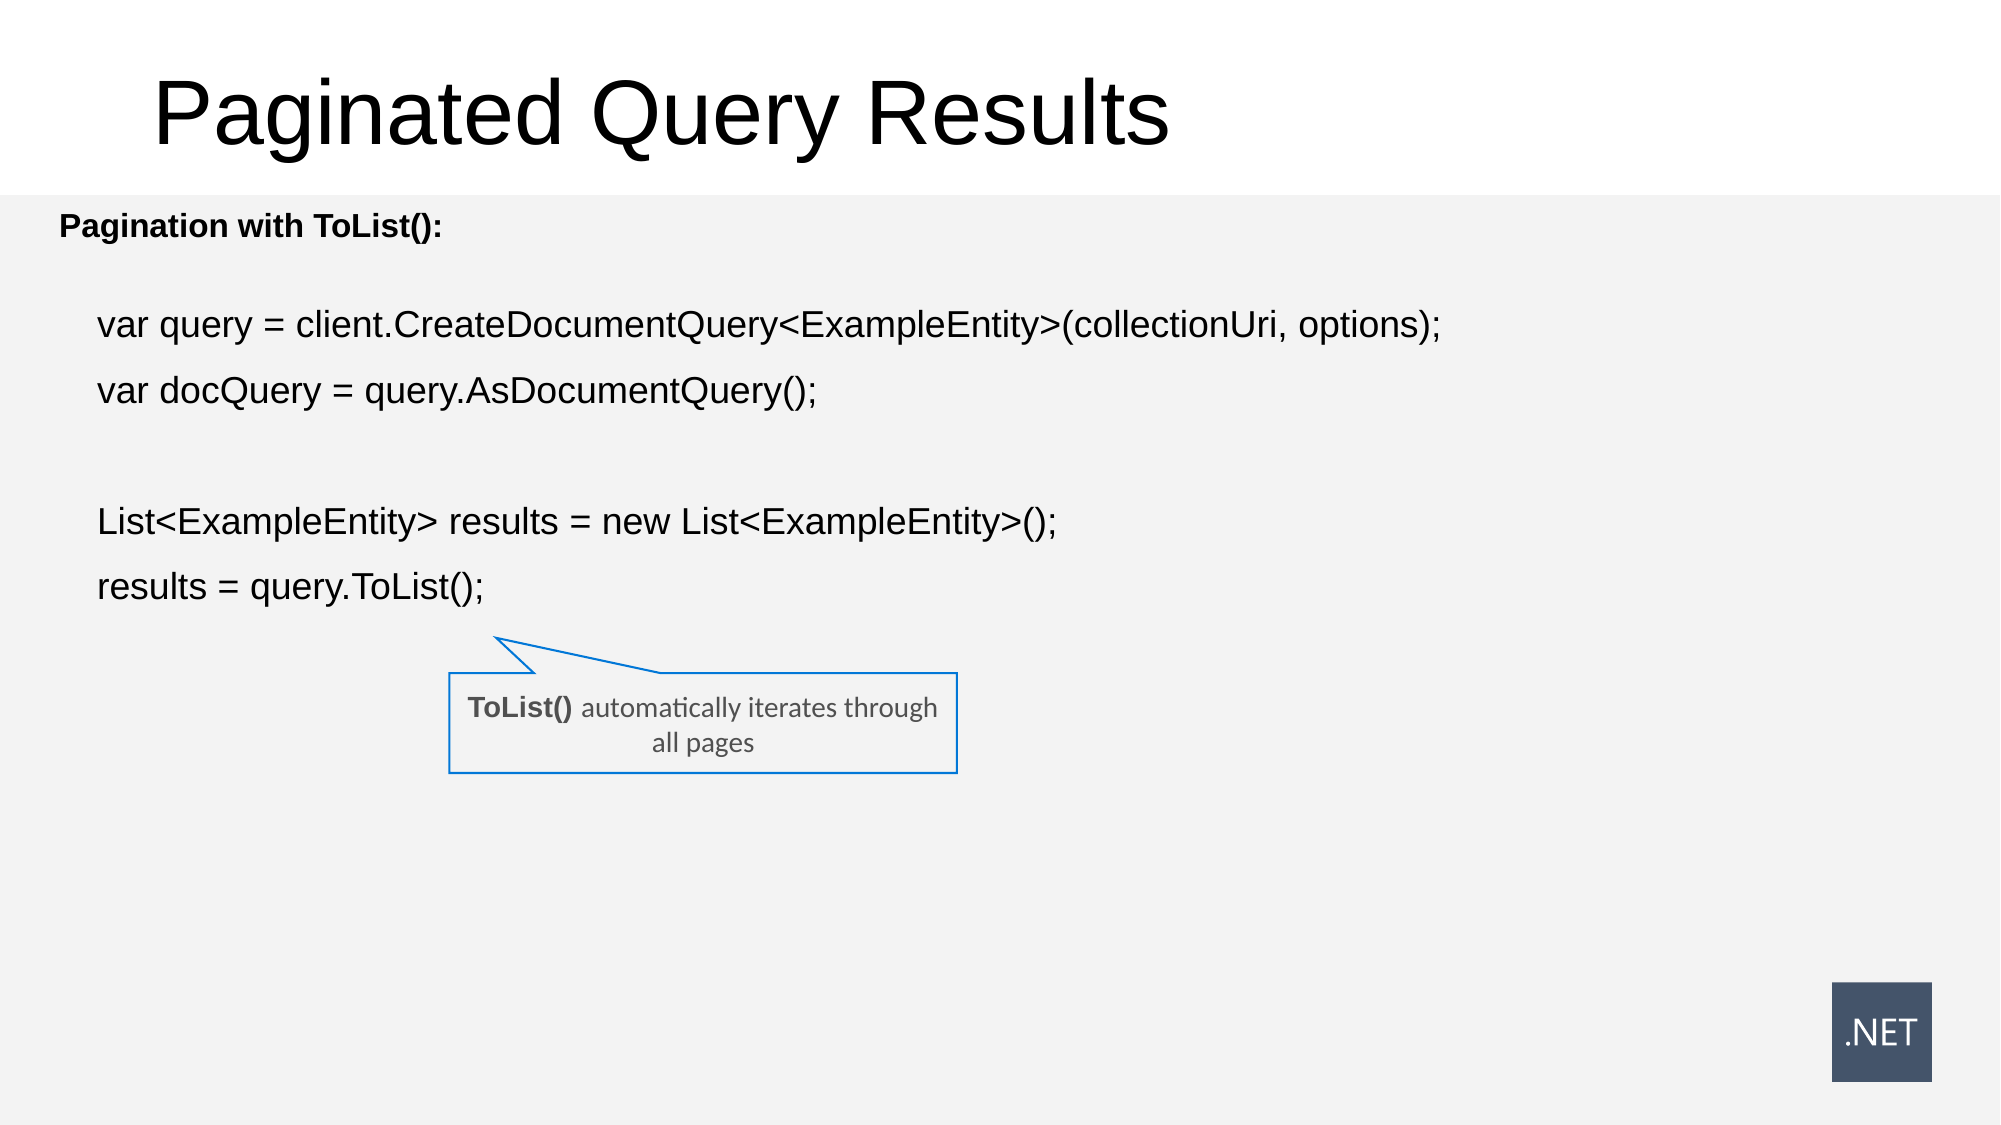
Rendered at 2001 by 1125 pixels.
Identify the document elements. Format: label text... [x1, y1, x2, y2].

text_box Pagination with ToList(): [44, 196, 1630, 252]
list var query = client.CreateDocumentQuery<ExampleEntity>(collectionUri, options); var docQuery = query.AsDocumentQuery(); List<ExampleEntity> results = new List<ExampleEntity>(); results = query.ToList(); [82, 297, 1802, 723]
title Paginated Query Results [137, 6, 1863, 225]
text_box ToList() automatically iterates through all pages [449, 637, 957, 774]
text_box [1832, 982, 1932, 1082]
